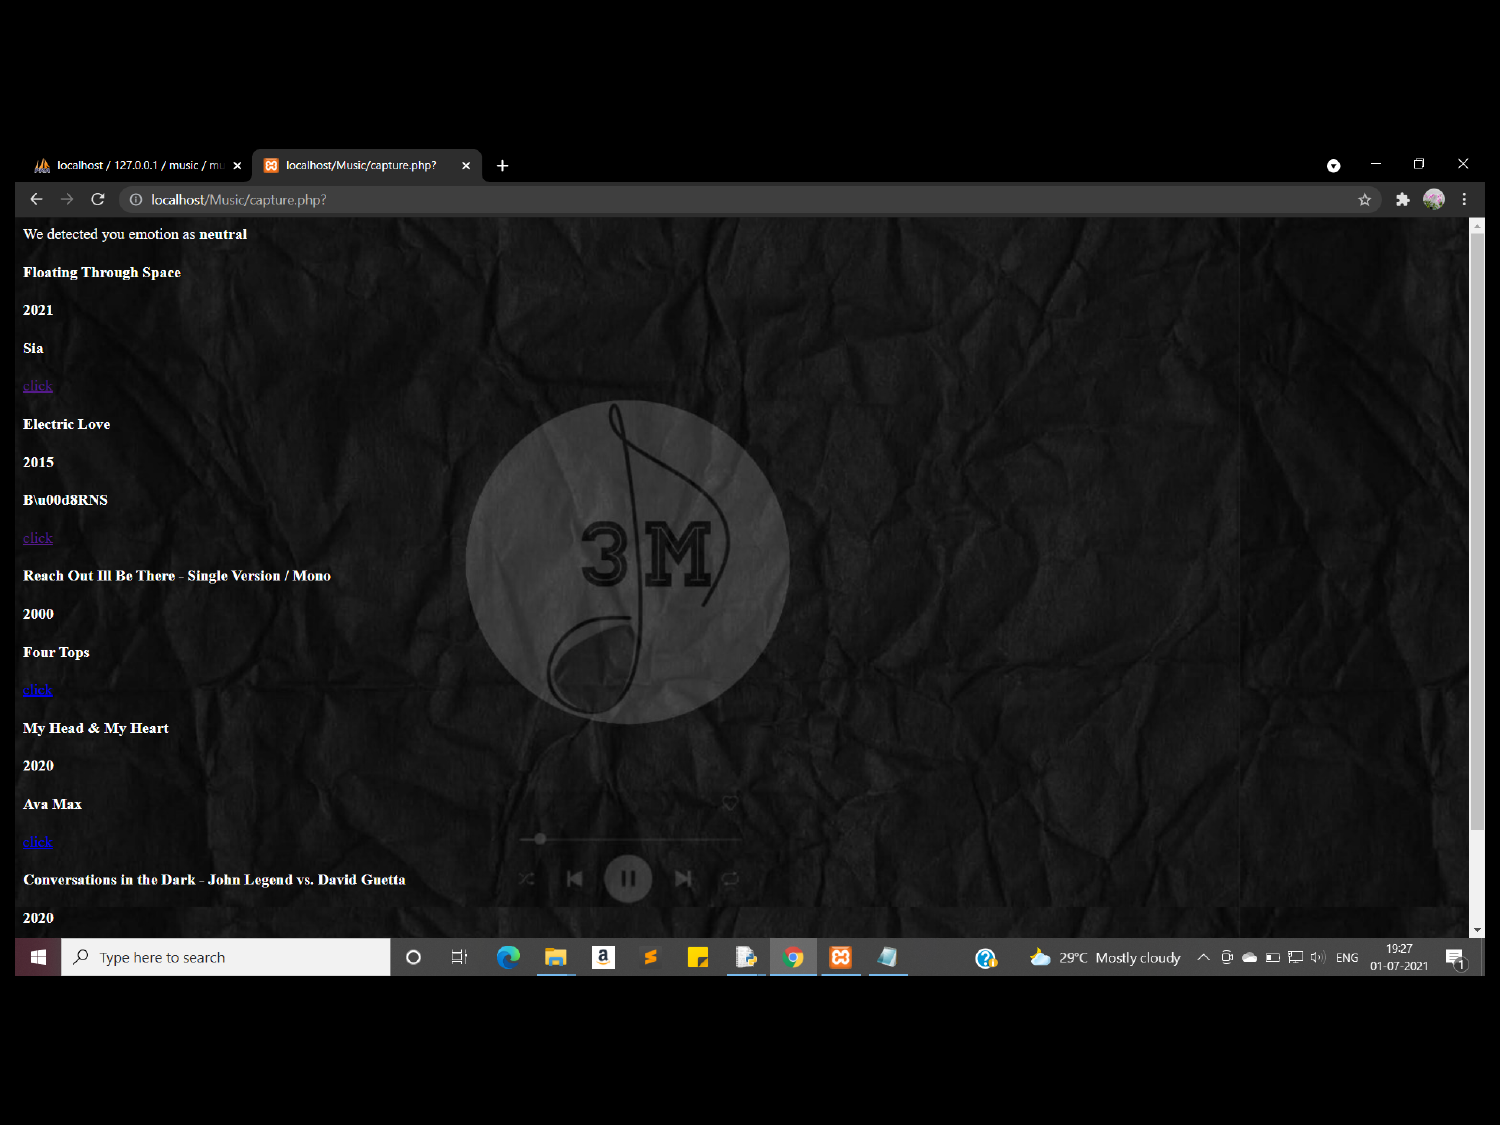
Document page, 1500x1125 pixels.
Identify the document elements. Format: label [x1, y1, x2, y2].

picture [14, 148, 1486, 977]
